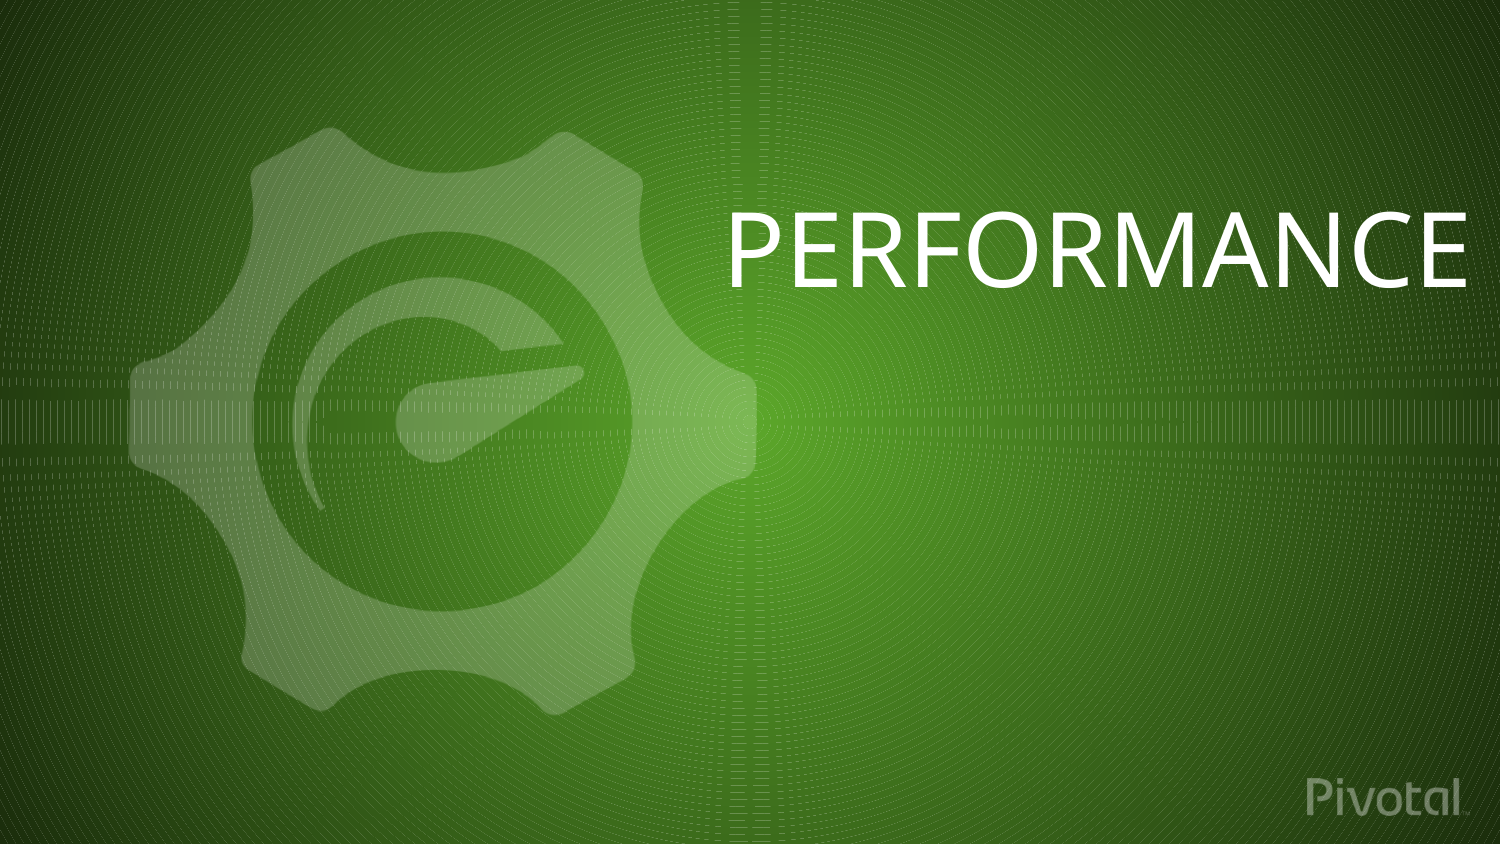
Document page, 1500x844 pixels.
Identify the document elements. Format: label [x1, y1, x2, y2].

text_box [69, 102, 1431, 742]
picture [1307, 778, 1470, 816]
